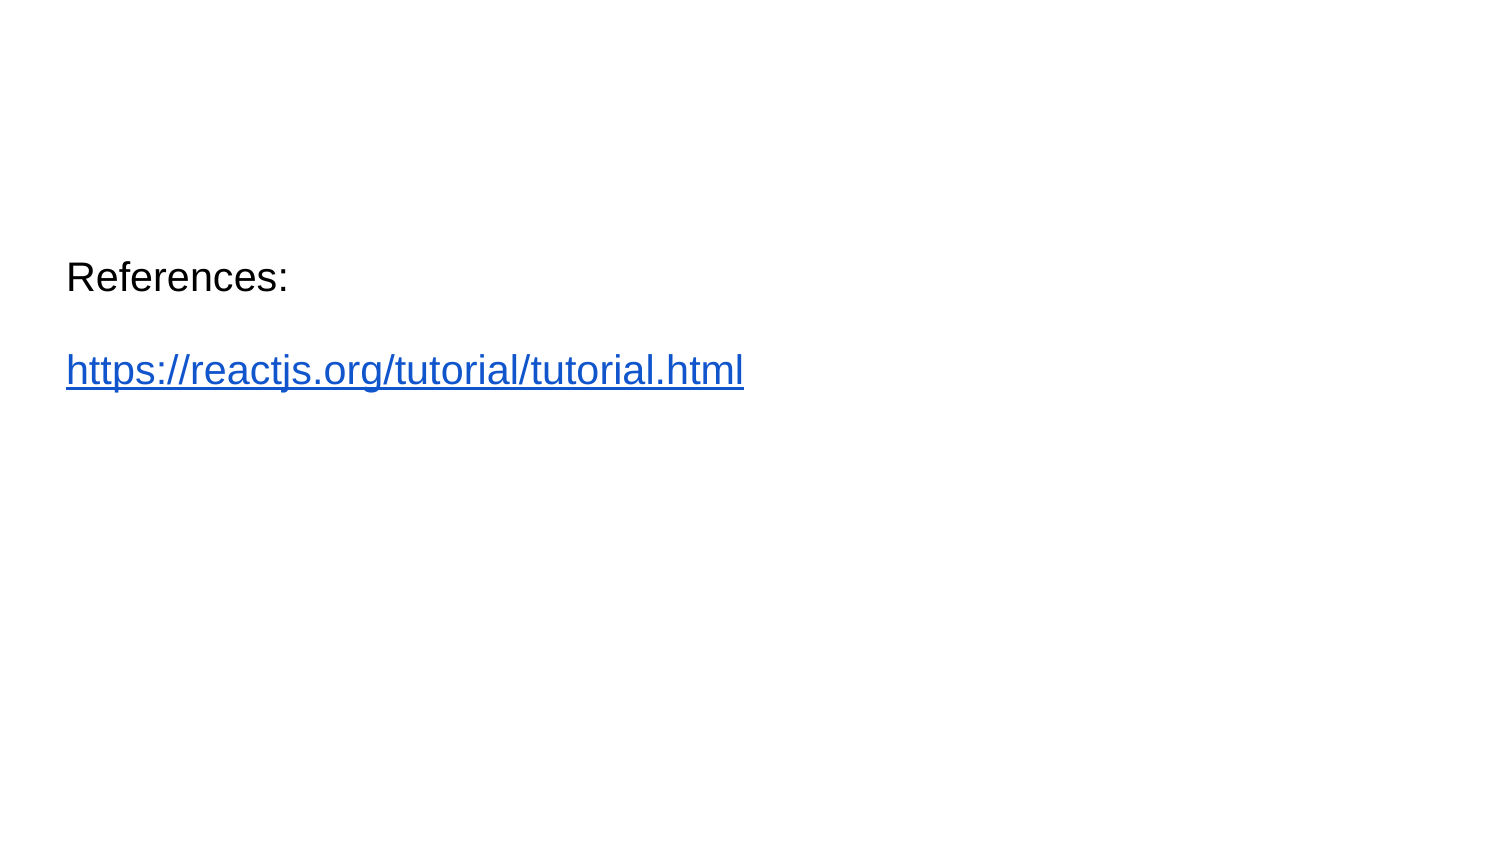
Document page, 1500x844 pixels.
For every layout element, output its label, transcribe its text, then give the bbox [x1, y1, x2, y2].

list References: https://reactjs.org/tutorial/tutorial.html [51, 189, 1449, 750]
